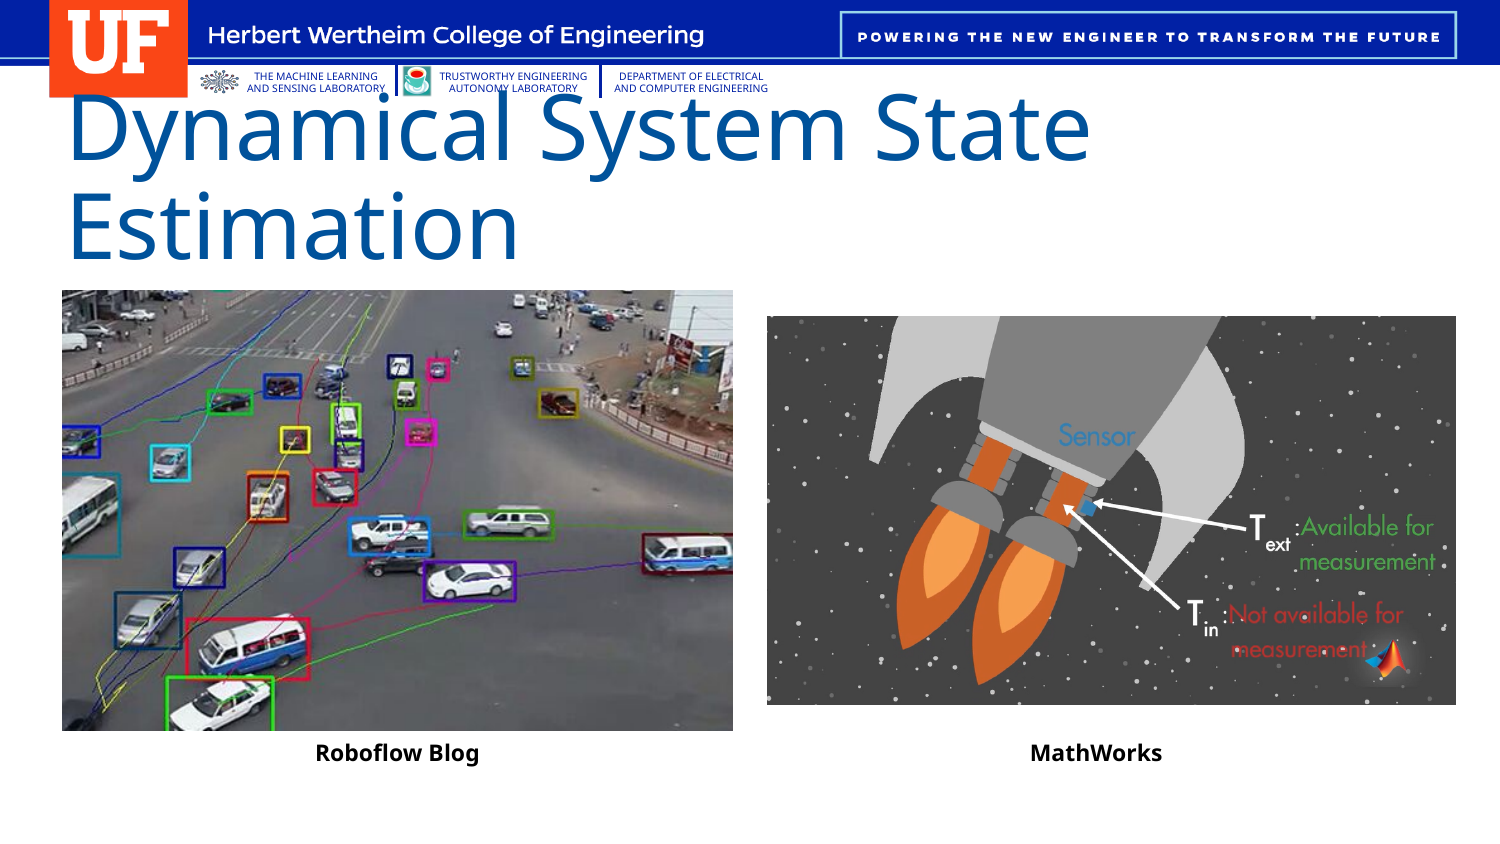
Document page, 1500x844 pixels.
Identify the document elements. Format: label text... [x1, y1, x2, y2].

text_box MathWorks [1014, 730, 1178, 773]
picture [199, 70, 241, 97]
picture [0, 0, 1500, 98]
text_box Roboflow Blog [300, 731, 495, 773]
title Dynamical System State Estimation [50, 113, 1450, 249]
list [62, 290, 733, 731]
picture [767, 316, 1456, 705]
